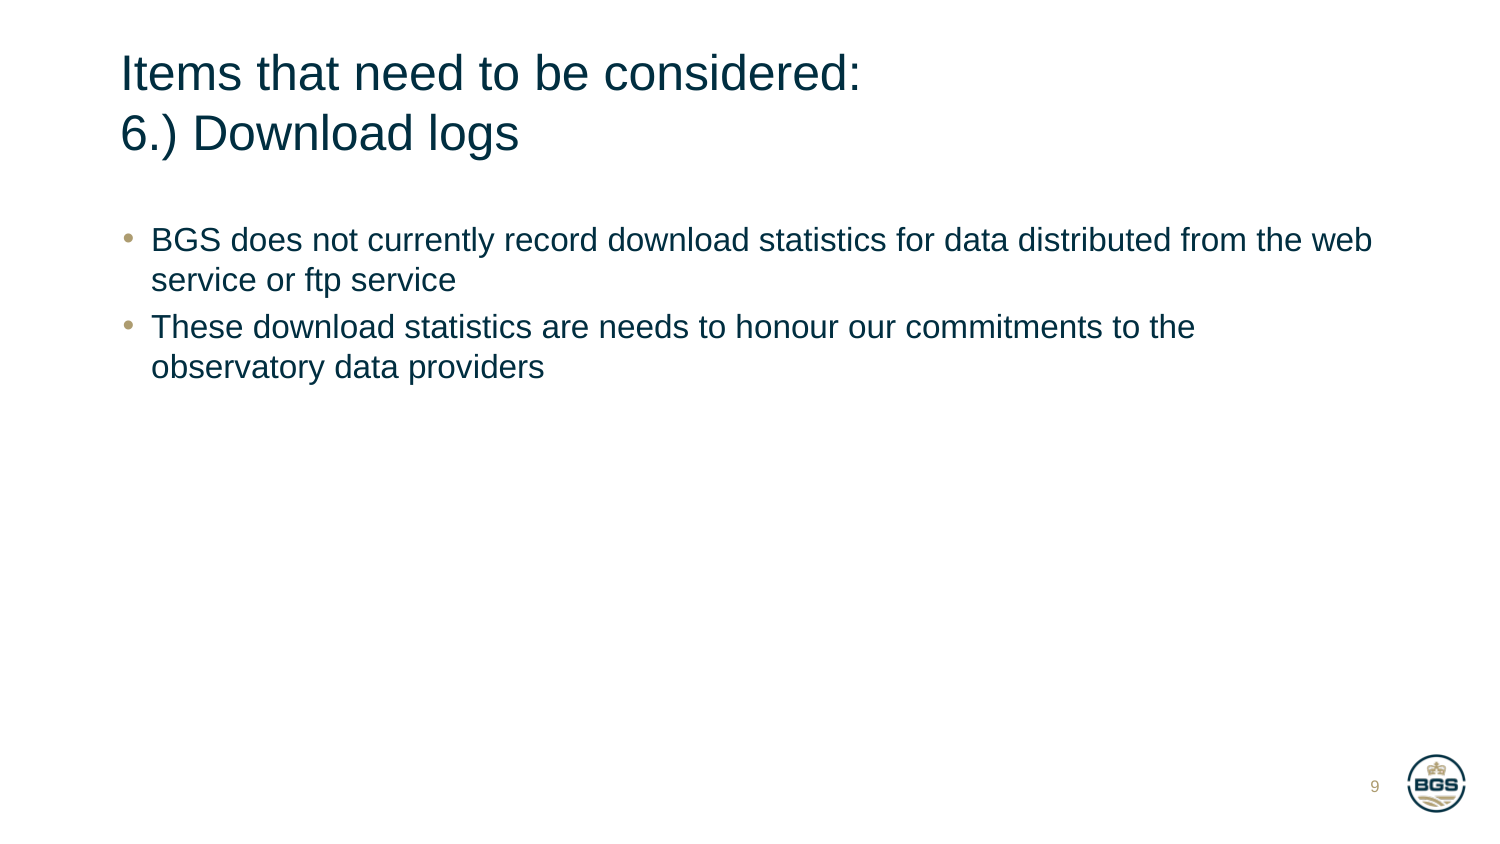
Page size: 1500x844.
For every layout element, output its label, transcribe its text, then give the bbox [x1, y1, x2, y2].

slide_number 9 [1319, 768, 1395, 814]
picture [1406, 753, 1467, 814]
title Items that need to be considered: 6.) Download logs [105, 32, 1395, 174]
list BGS does not currently record download statistics for data distributed from the web service or ftp service These download statistics are needs to honour our commitments to the observatory data providers [106, 210, 1395, 738]
